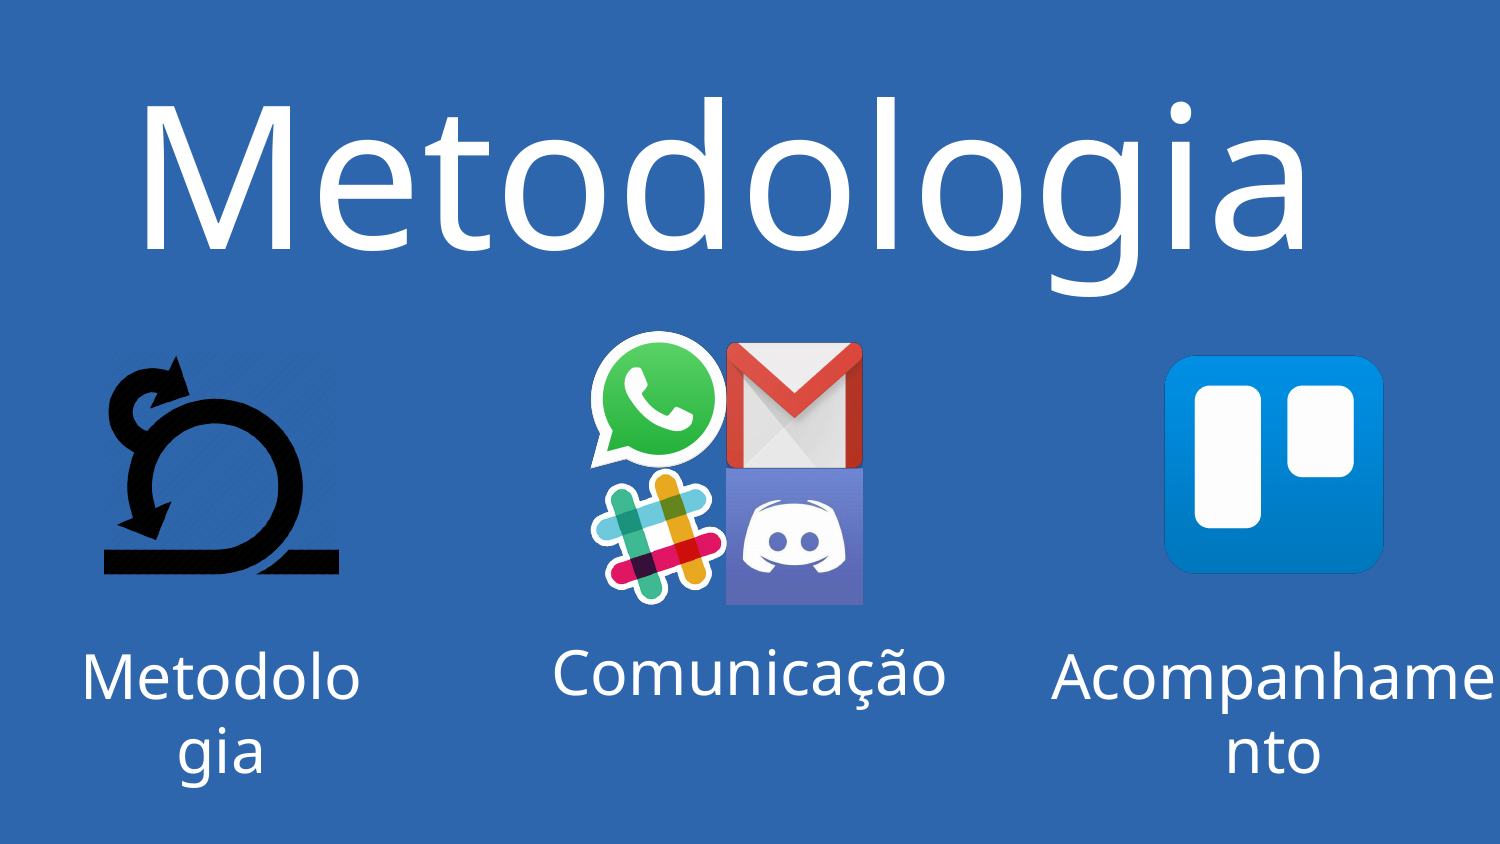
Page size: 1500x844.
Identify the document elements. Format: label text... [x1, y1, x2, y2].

text_box Comunicação [534, 618, 966, 699]
text_box Acompanhamento [1029, 621, 1500, 696]
picture [103, 347, 339, 583]
text_box Metodologia [54, 621, 389, 696]
text_box Metodologia [0, 34, 1500, 294]
picture [589, 330, 863, 605]
picture [1151, 342, 1397, 587]
